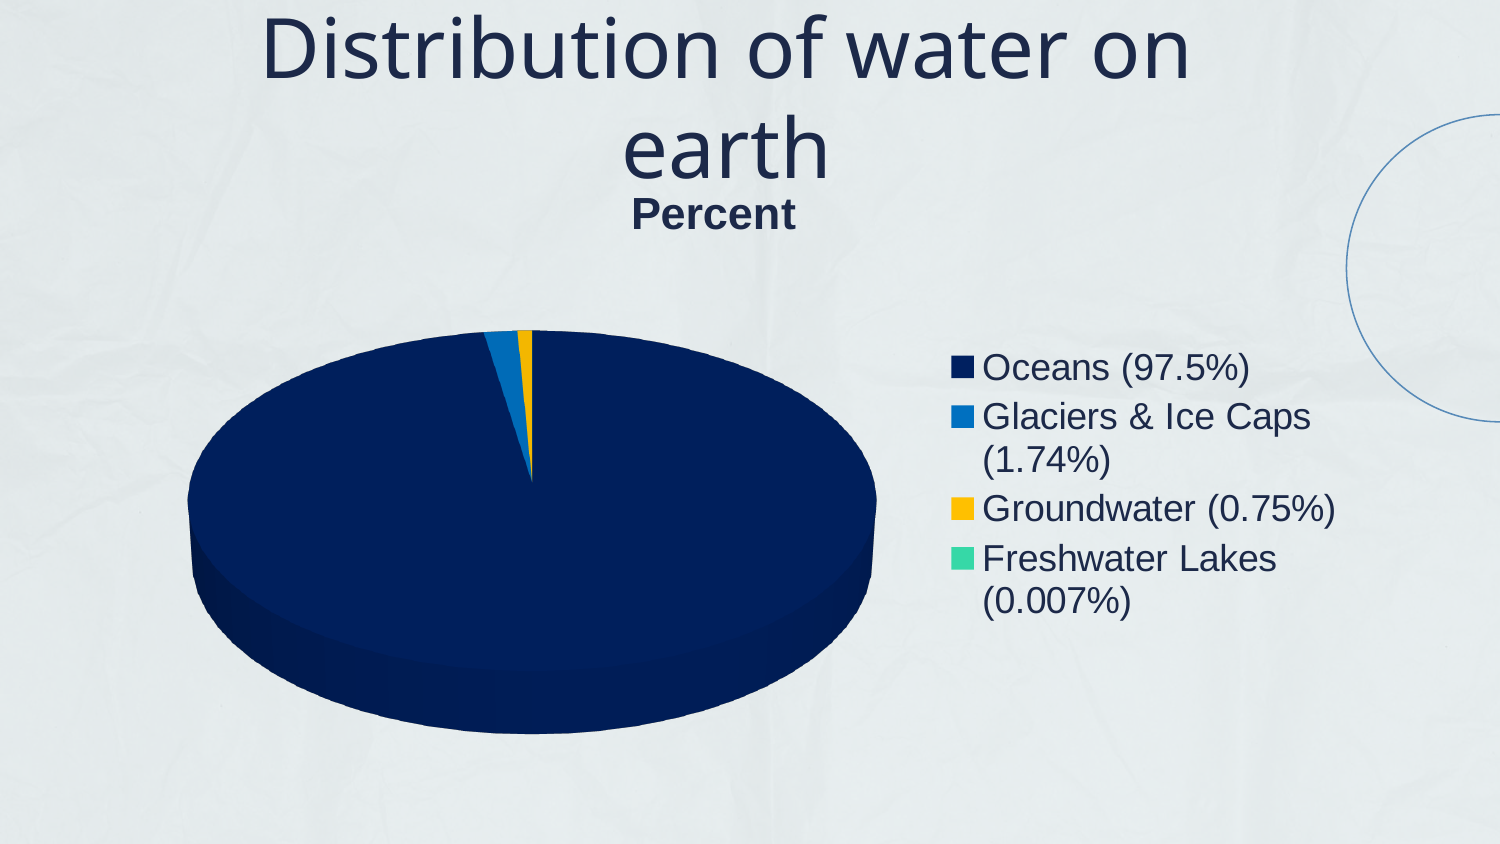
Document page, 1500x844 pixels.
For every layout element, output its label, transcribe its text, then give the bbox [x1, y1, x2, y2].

chart [124, 163, 1362, 805]
title Distribution of water on earth [173, 33, 1280, 156]
